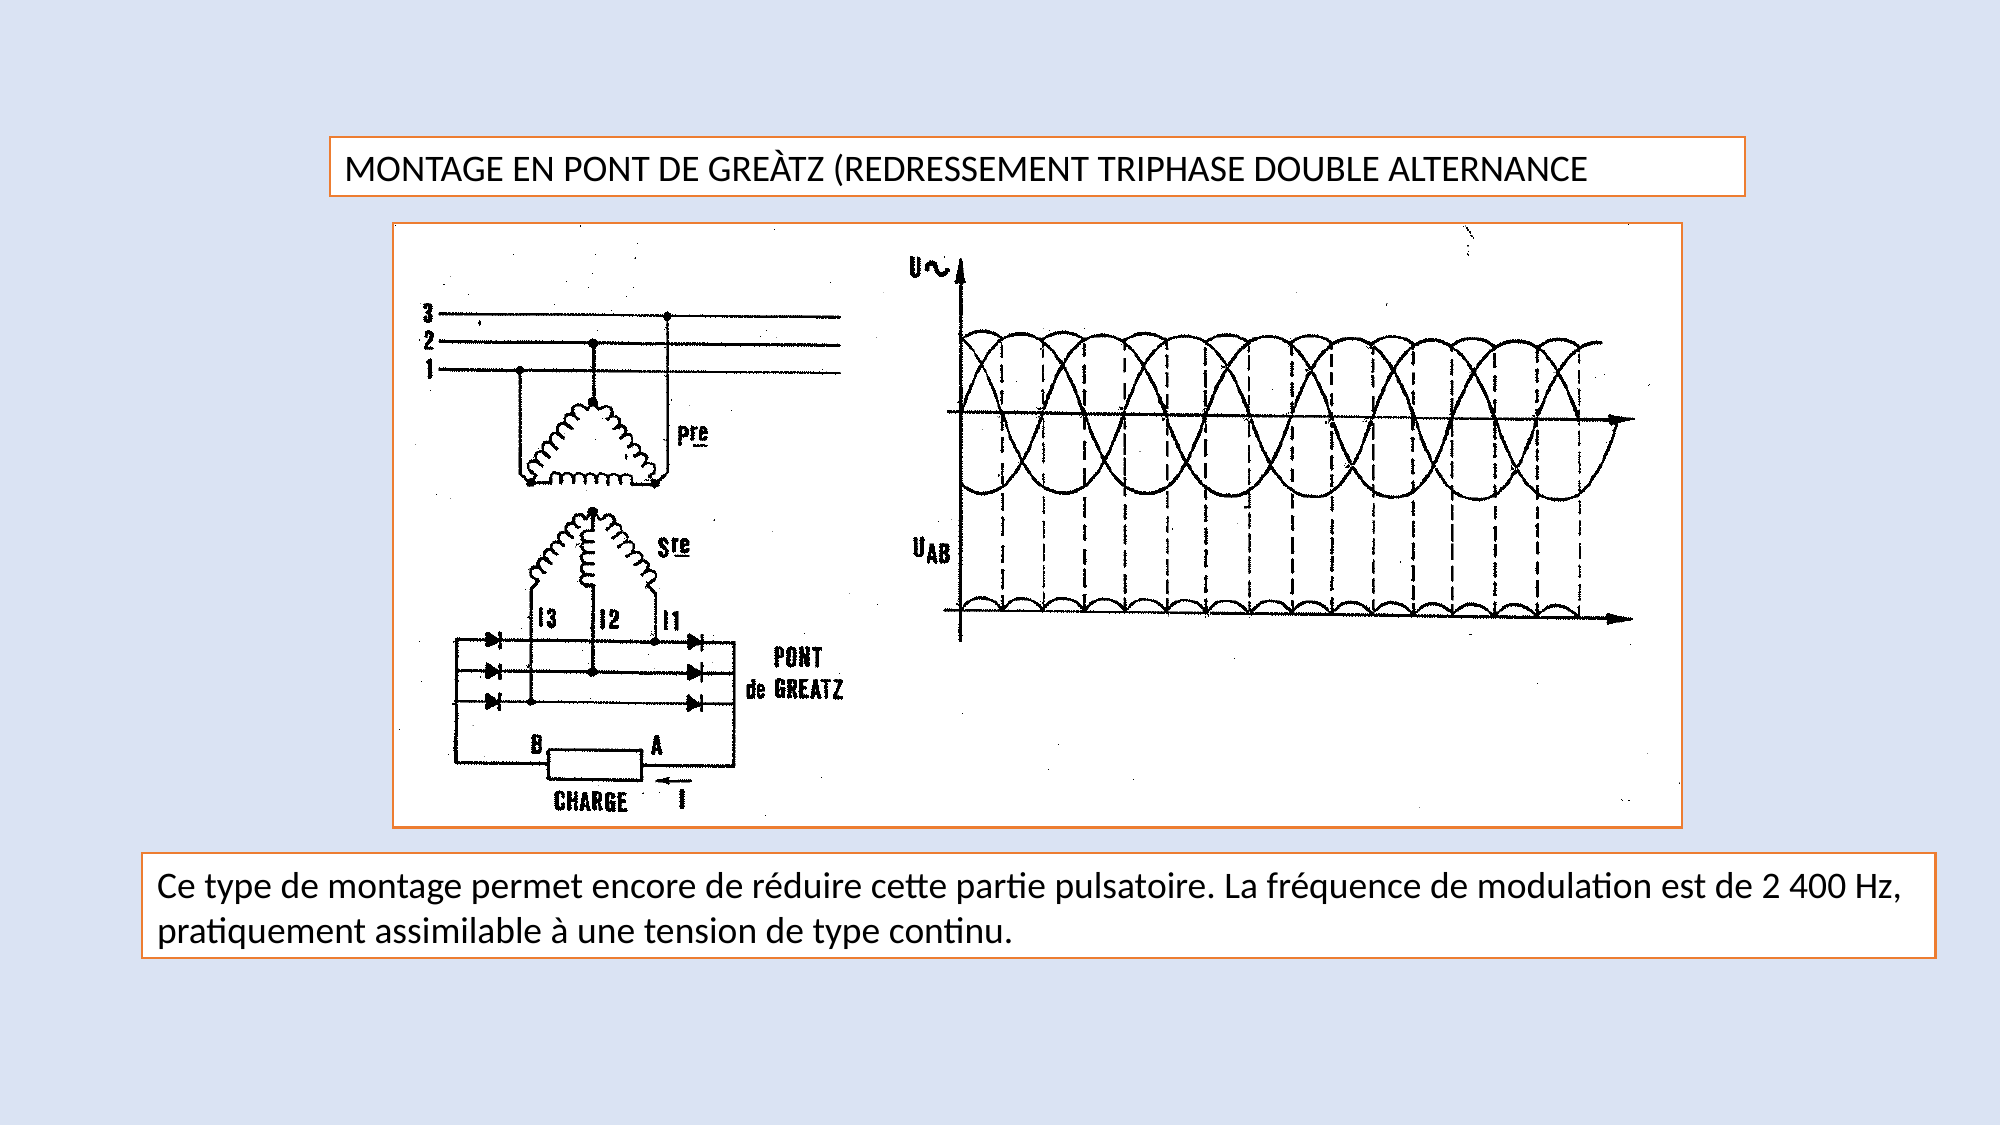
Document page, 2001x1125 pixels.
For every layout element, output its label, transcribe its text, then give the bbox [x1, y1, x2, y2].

text_box Ce type de montage permet encore de réduire cette partie pulsatoire. La fréquence de modulation est de 2 400 Hz, pratiquement assimilable à une tension de type continu. [141, 852, 1937, 959]
text_box MONTAGE EN PONT DE GREÀTZ (REDRESSEMENT TRIPHASE DOUBLE ALTERNANCE [329, 136, 1746, 197]
picture [393, 224, 1681, 827]
